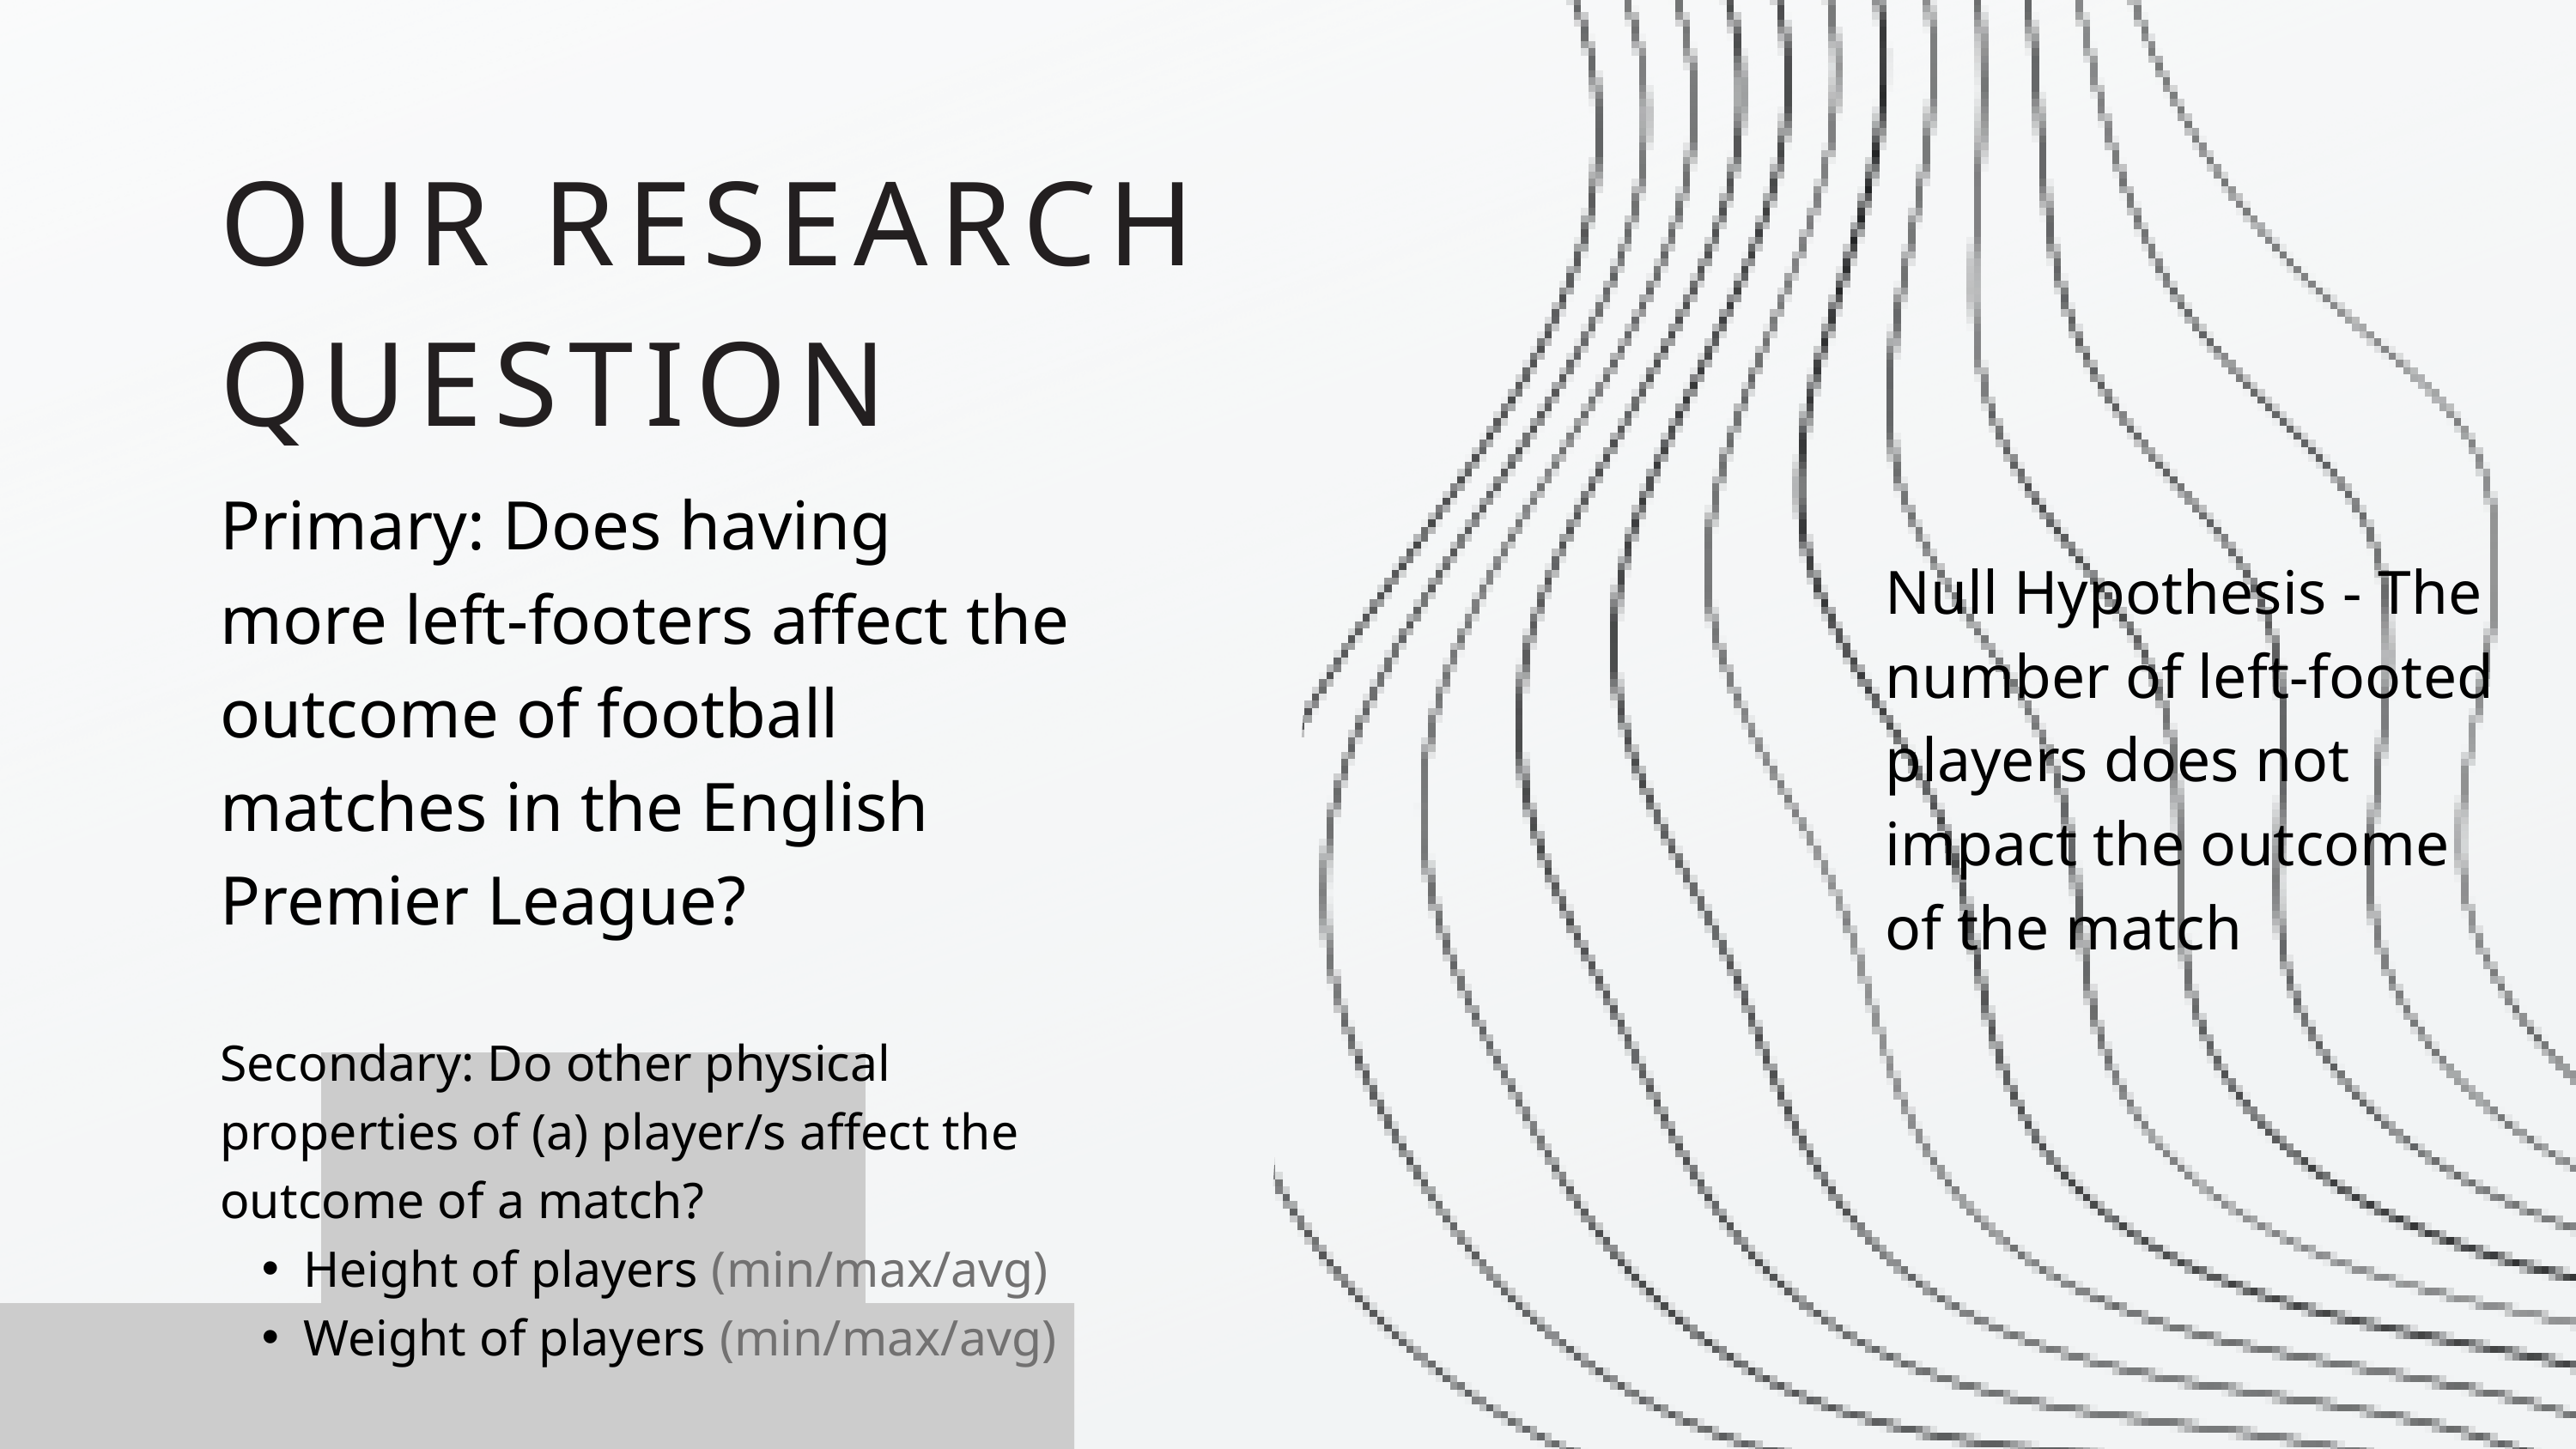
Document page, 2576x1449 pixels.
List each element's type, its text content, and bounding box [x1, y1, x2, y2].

text_box Null Hypothesis - The number of left-footed players does not impact the outcome of the match [1885, 543, 2498, 961]
text_box [1255, 0, 2576, 1449]
text_box OUR RESEARCH QUESTION [220, 128, 1361, 450]
text_box Primary: Does having more left-footers affect the outcome of football matches in the English Premier League? Secondary: Do other physical properties of (a) player/s affect the outcome of a match? Height of players (min/max/avg) Weight of players (min/max/avg) [220, 470, 1075, 1437]
text_box [0, 0, 1348, 1449]
text_box [0, 1052, 1075, 1449]
